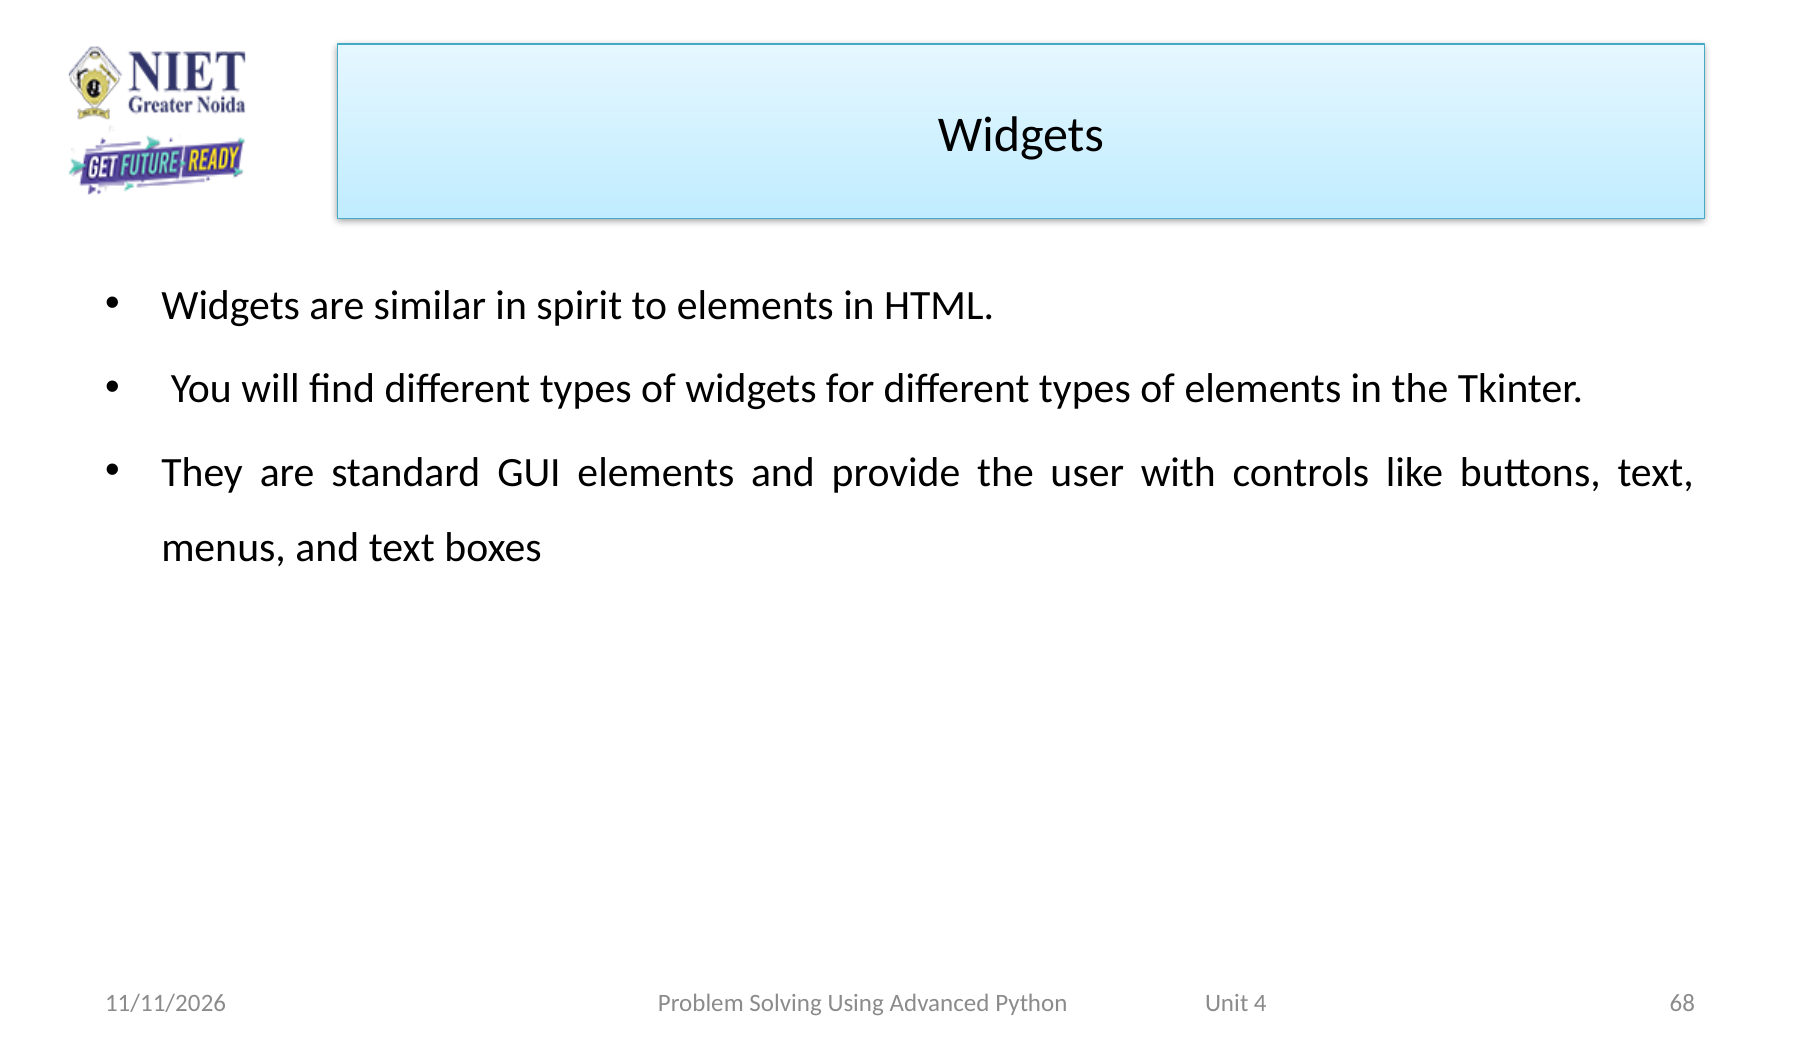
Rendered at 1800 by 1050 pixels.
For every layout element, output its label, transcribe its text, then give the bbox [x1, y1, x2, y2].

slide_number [90, 973, 506, 1030]
picture [27, 32, 286, 209]
list Widgets are similar in spirit to elements in HTML. You will find different types of widgets for different types of elements in the Tkinter. They are standard GUI elements and provide the user with controls like buttons, text, menus, and text boxes [90, 245, 1710, 938]
slide_number 68 [1290, 973, 1710, 1030]
footer Problem Solving Using Advanced Python Unit 4 [506, 973, 1290, 1030]
title Widgets [337, 43, 1705, 219]
